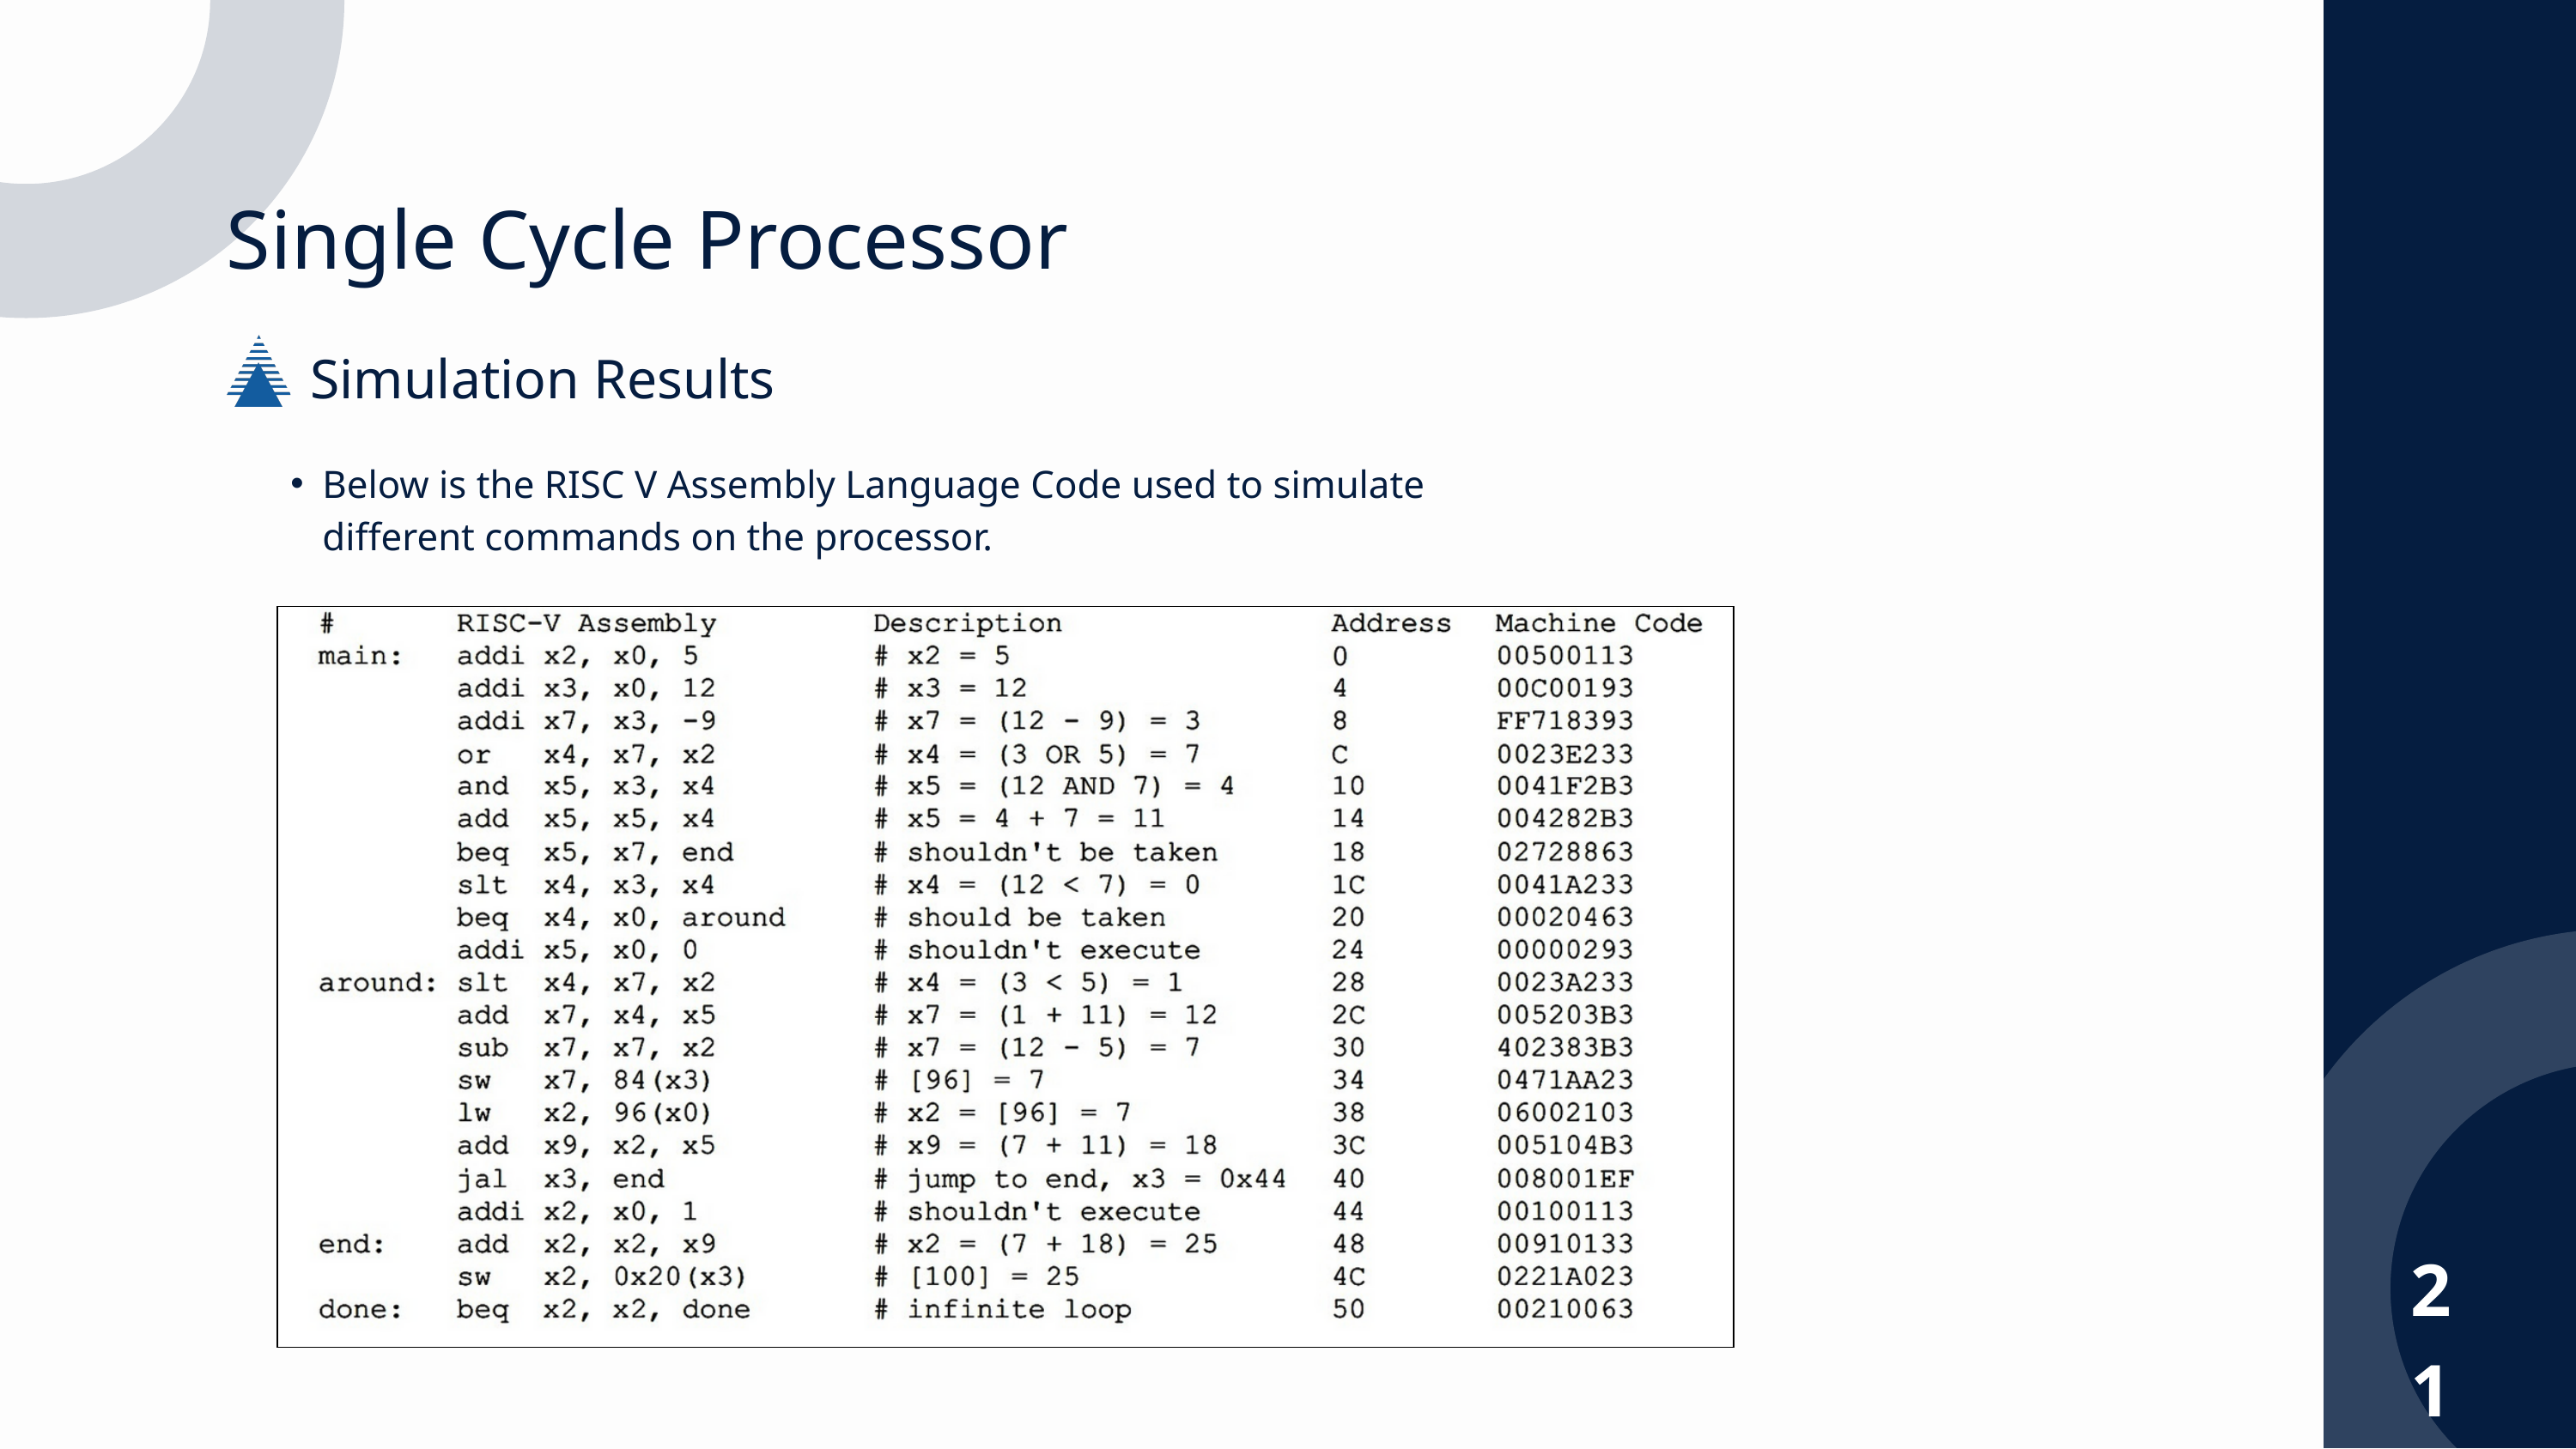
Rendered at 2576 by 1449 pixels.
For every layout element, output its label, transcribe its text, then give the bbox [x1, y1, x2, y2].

text_box [276, 606, 1735, 1348]
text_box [0, 0, 278, 252]
text_box Below is the RISC V Assembly Language Code used to simulate different commands on the processor. [258, 452, 1476, 559]
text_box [2323, 0, 2576, 1449]
text_box Simulation Results [310, 334, 1426, 410]
text_box [227, 335, 291, 408]
text_box Single Cycle Processor [226, 172, 1343, 285]
